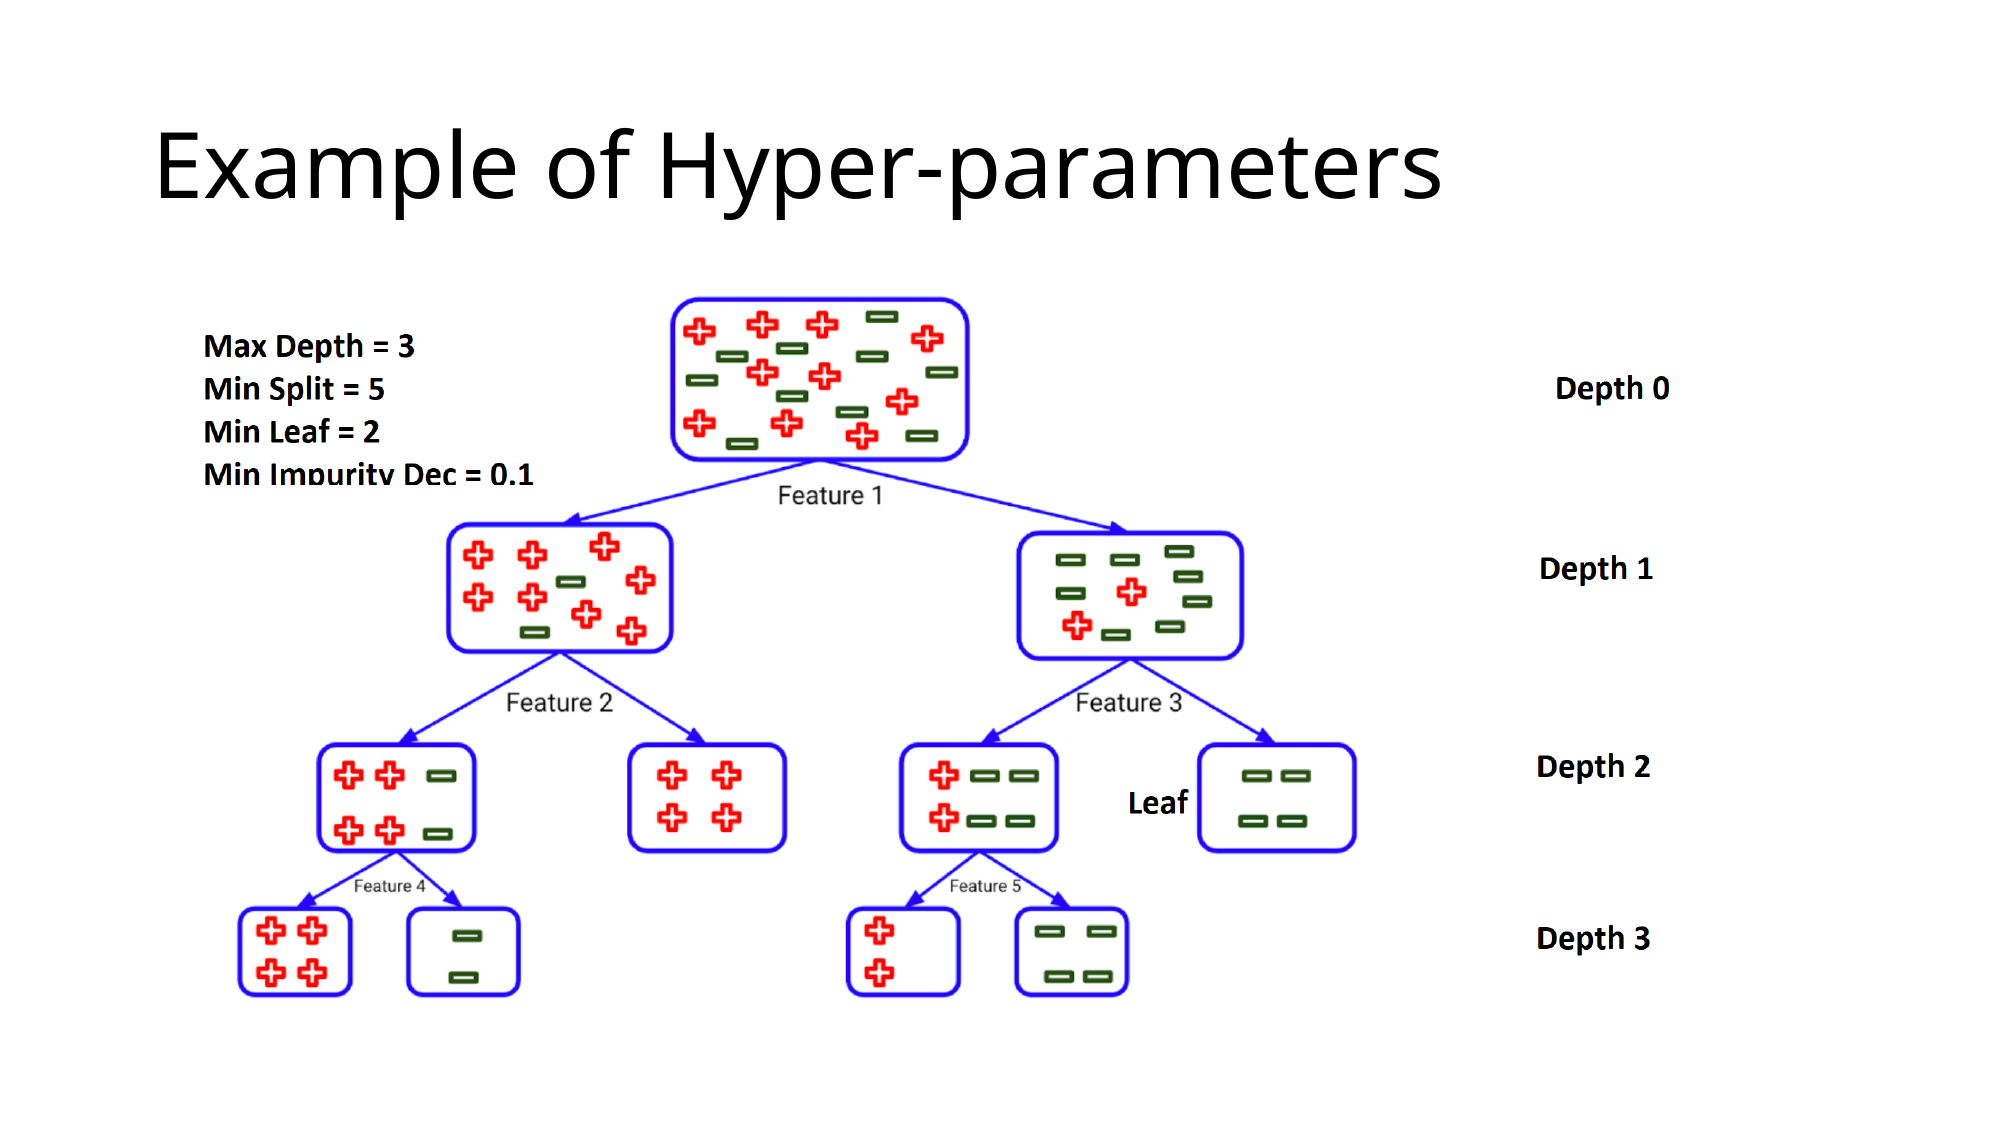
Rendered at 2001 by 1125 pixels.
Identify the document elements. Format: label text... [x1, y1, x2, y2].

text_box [148, 277, 1852, 1025]
title Example of Hyper-parameters [137, 59, 1863, 278]
